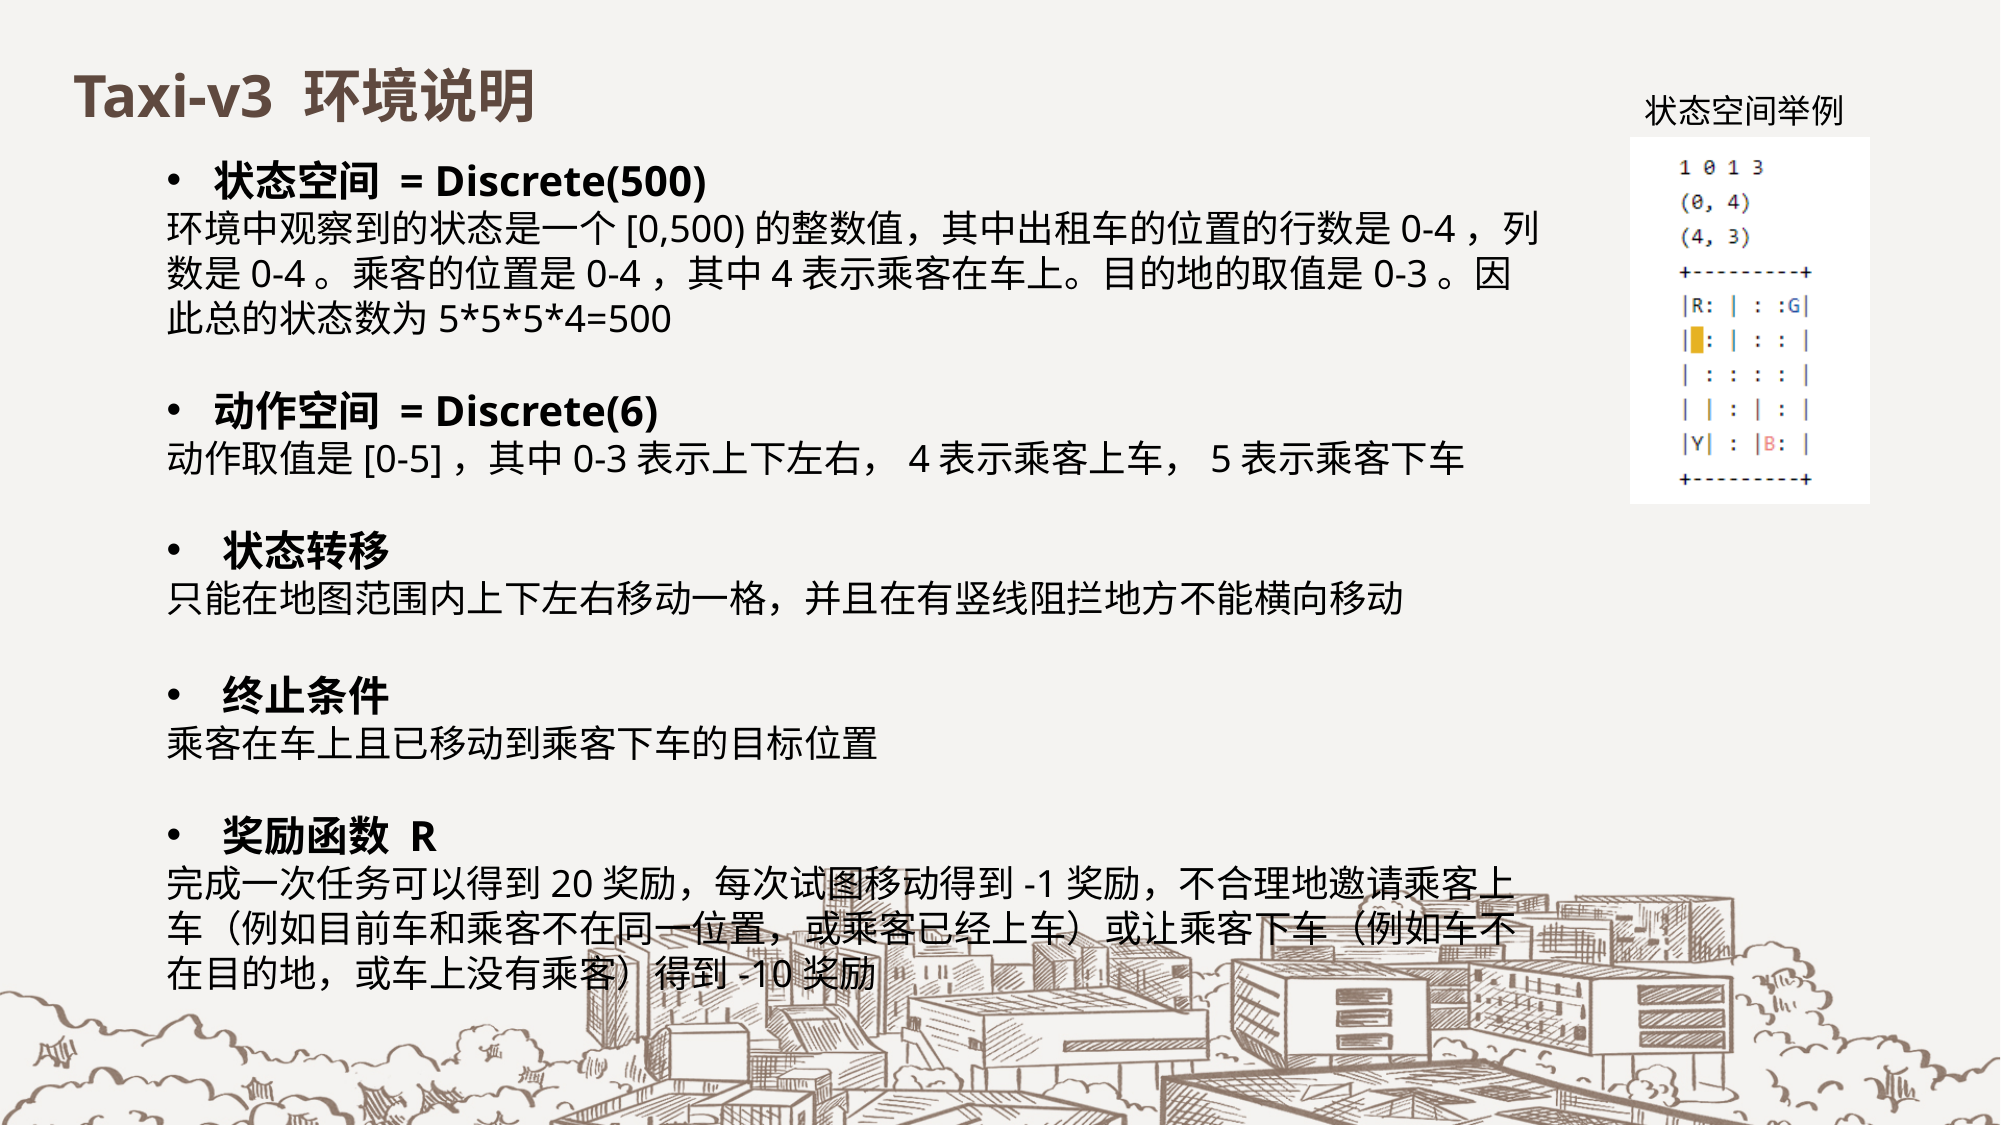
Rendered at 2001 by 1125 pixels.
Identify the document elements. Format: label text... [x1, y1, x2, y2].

text_box Taxi-v3 环境说明 [58, 52, 552, 137]
picture [0, 0, 2001, 1125]
text_box 状态空间举例 [1630, 82, 1904, 138]
text_box 状态空间 = Discrete(500) 环境中观察到的状态是一个[0,500)的整数值，其中出租车的位置的行数是0-4，列数是0-4。乘客的位置是0-4，其中4表示乘客在车上。目的地的取值是0-3。因此总的状态数为5*5*5*4=500 动作空间 = Discrete(6) 动作取值是[0-5]，其中0-3表示上下左右，4表示乘客上车，5表示乘客下车 状态转移 只能在地图范围内上下左右移动一格，并且在有竖线阻拦地方不能横向移动 终止条件 乘客在车上且已移动到乘客下车的目标位置 奖励函数 R 完成一次任务可以得到20奖励，每次试图移动得到-1奖励，不合理地邀请乘客上车（例如目前车和乘客不在同一位置，或乘客已经上车）或让乘客下车（例如车不在目的地，或车上没有乘客）得到-10奖励 [151, 147, 1558, 1047]
